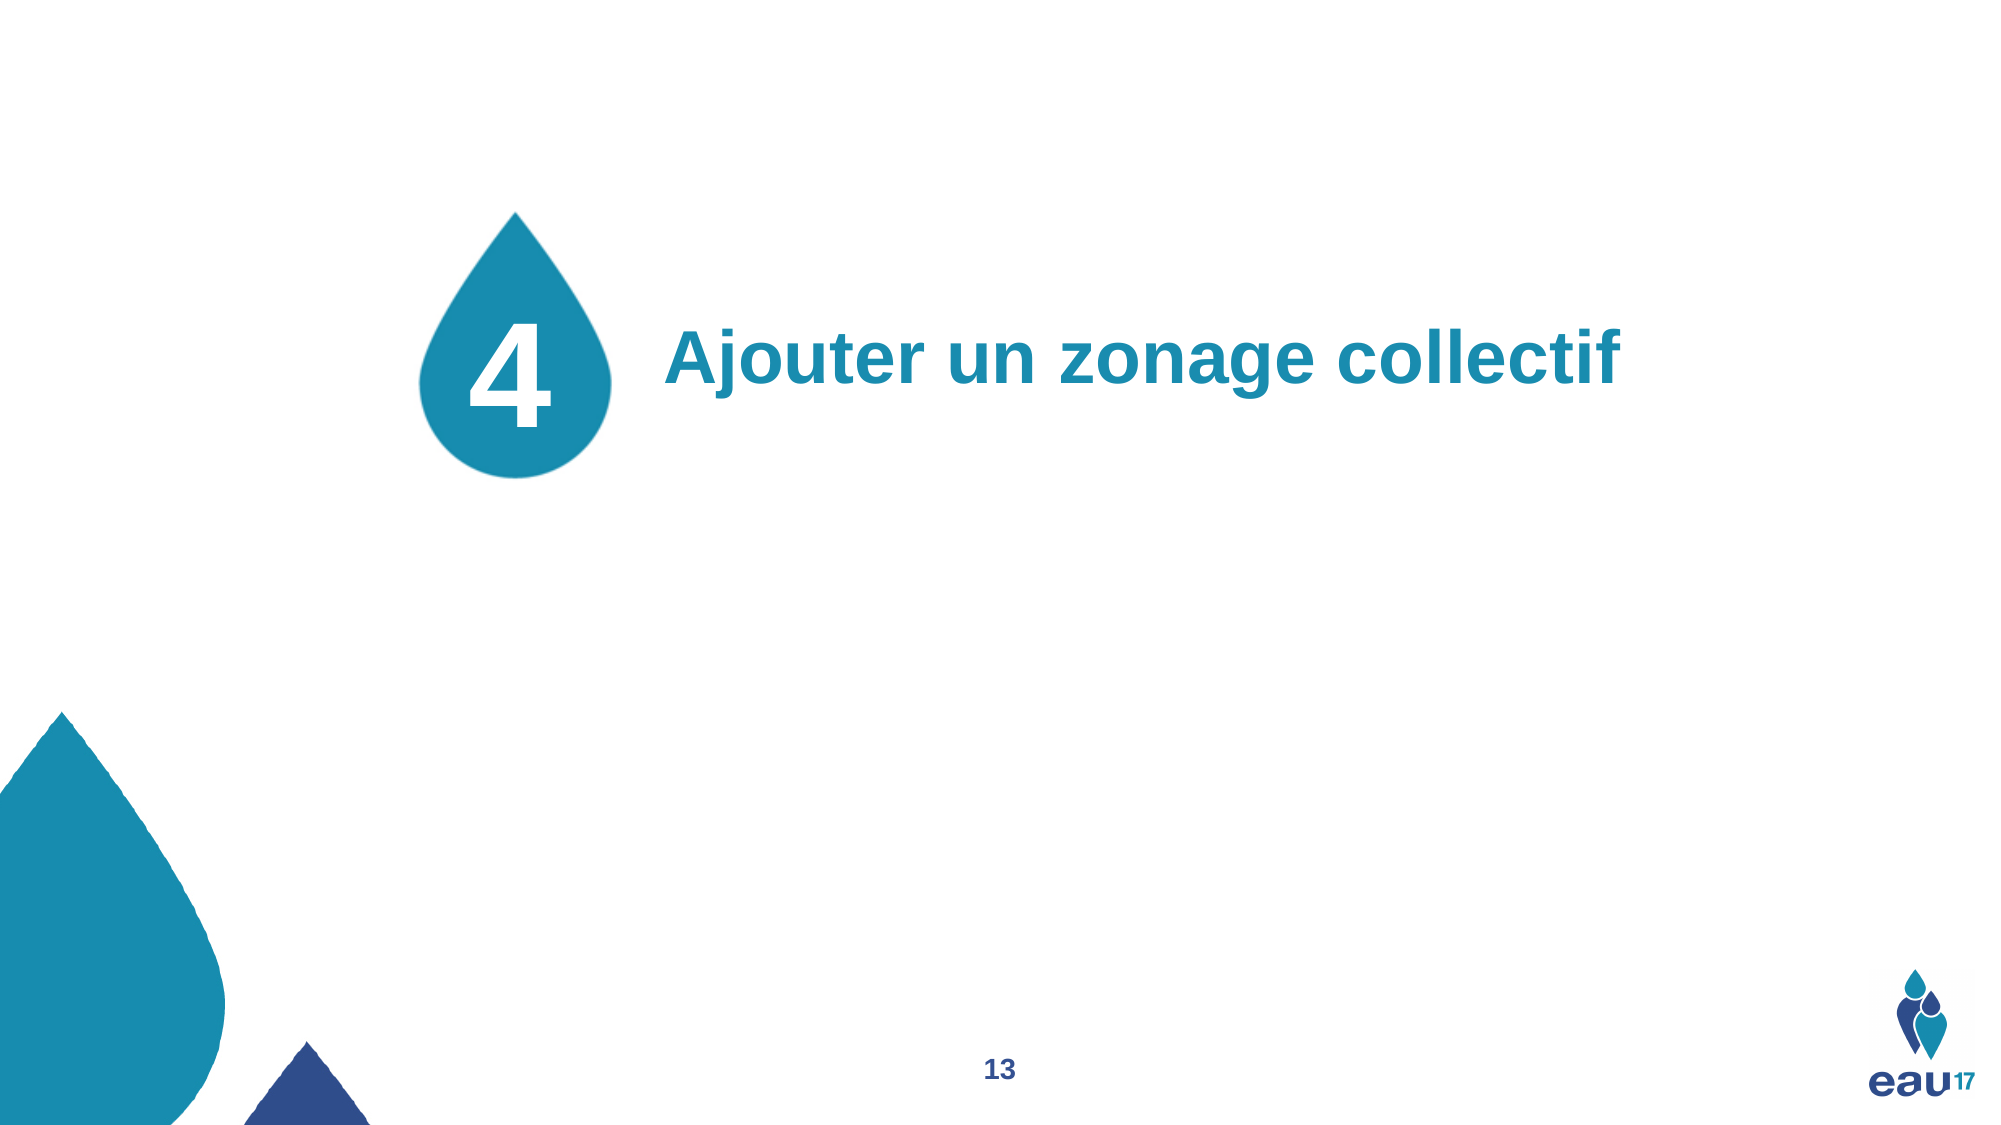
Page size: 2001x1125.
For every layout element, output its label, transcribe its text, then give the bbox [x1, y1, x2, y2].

picture [357, 176, 651, 482]
picture [1869, 969, 1975, 1099]
list Ajouter un zonage collectif [648, 311, 1741, 493]
picture [0, 711, 391, 1125]
slide_number 13 [508, 1043, 1492, 1103]
